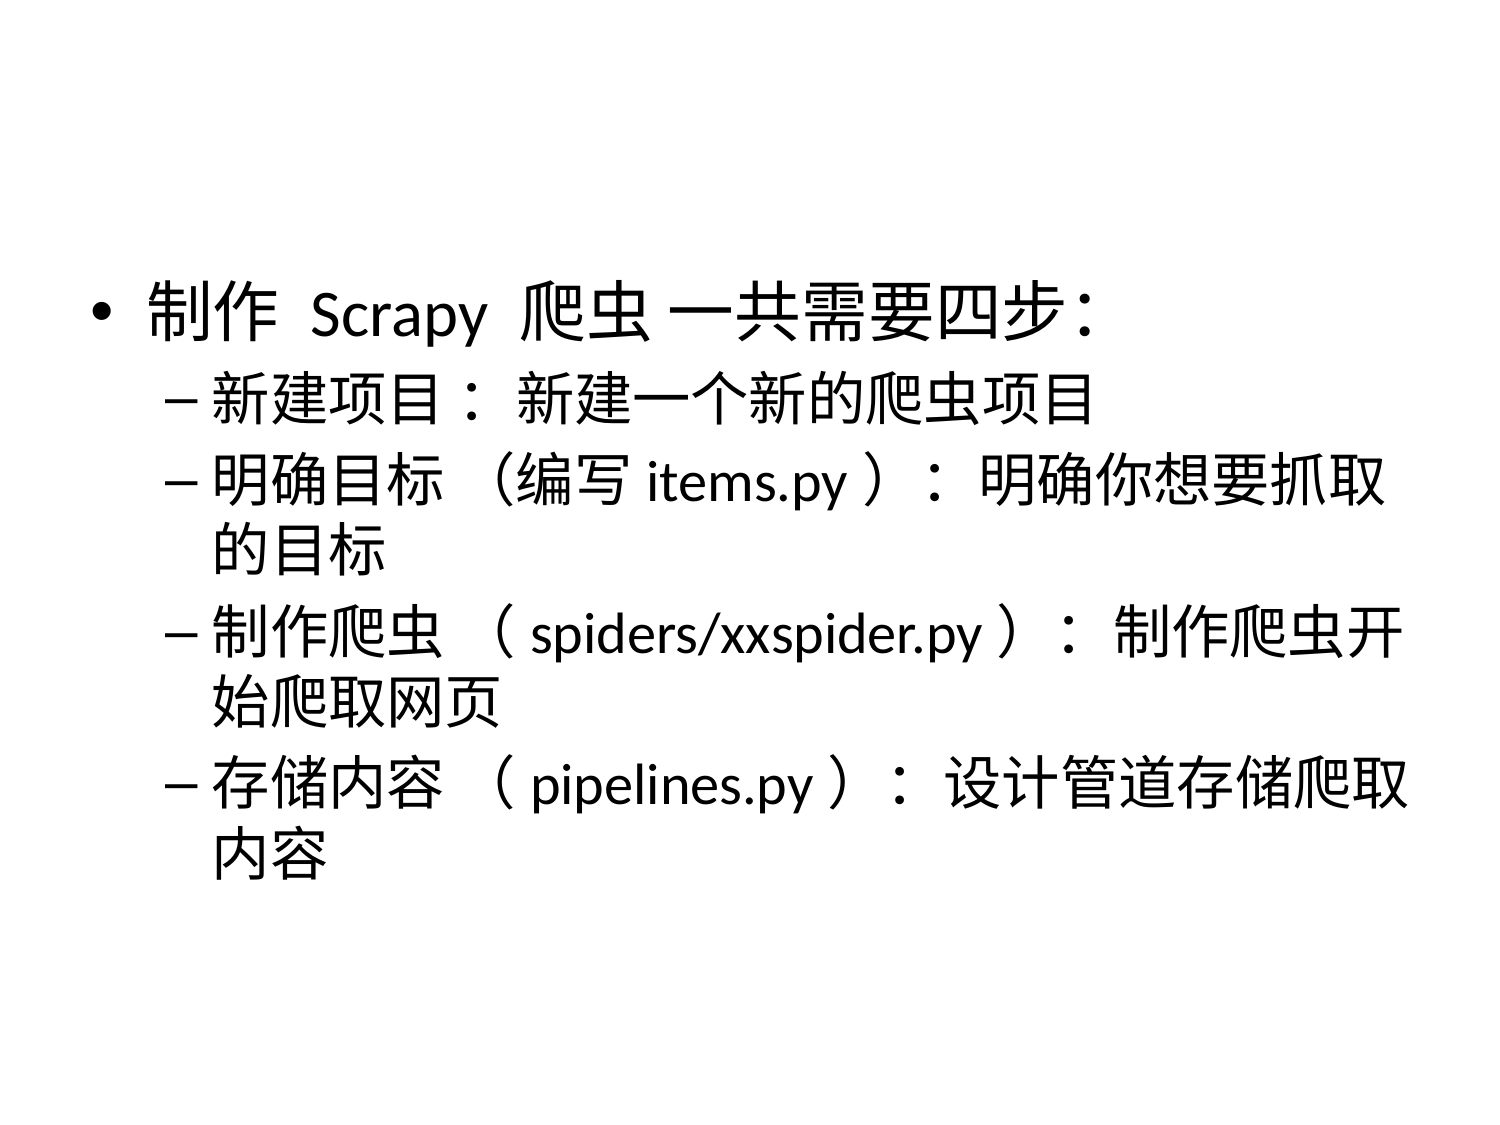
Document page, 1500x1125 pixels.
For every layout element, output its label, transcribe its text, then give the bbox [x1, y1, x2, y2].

list 制作 Scrapy 爬虫 一共需要四步： 新建项目 ：新建一个新的爬虫项目 明确目标 （编写items.py）：明确你想要抓取的目标 制作爬虫 （spiders/xxspider.py）：制作爬虫开始爬取网页 存储内容 （pipelines.py）：设计管道存储爬取内容 [75, 262, 1425, 1005]
